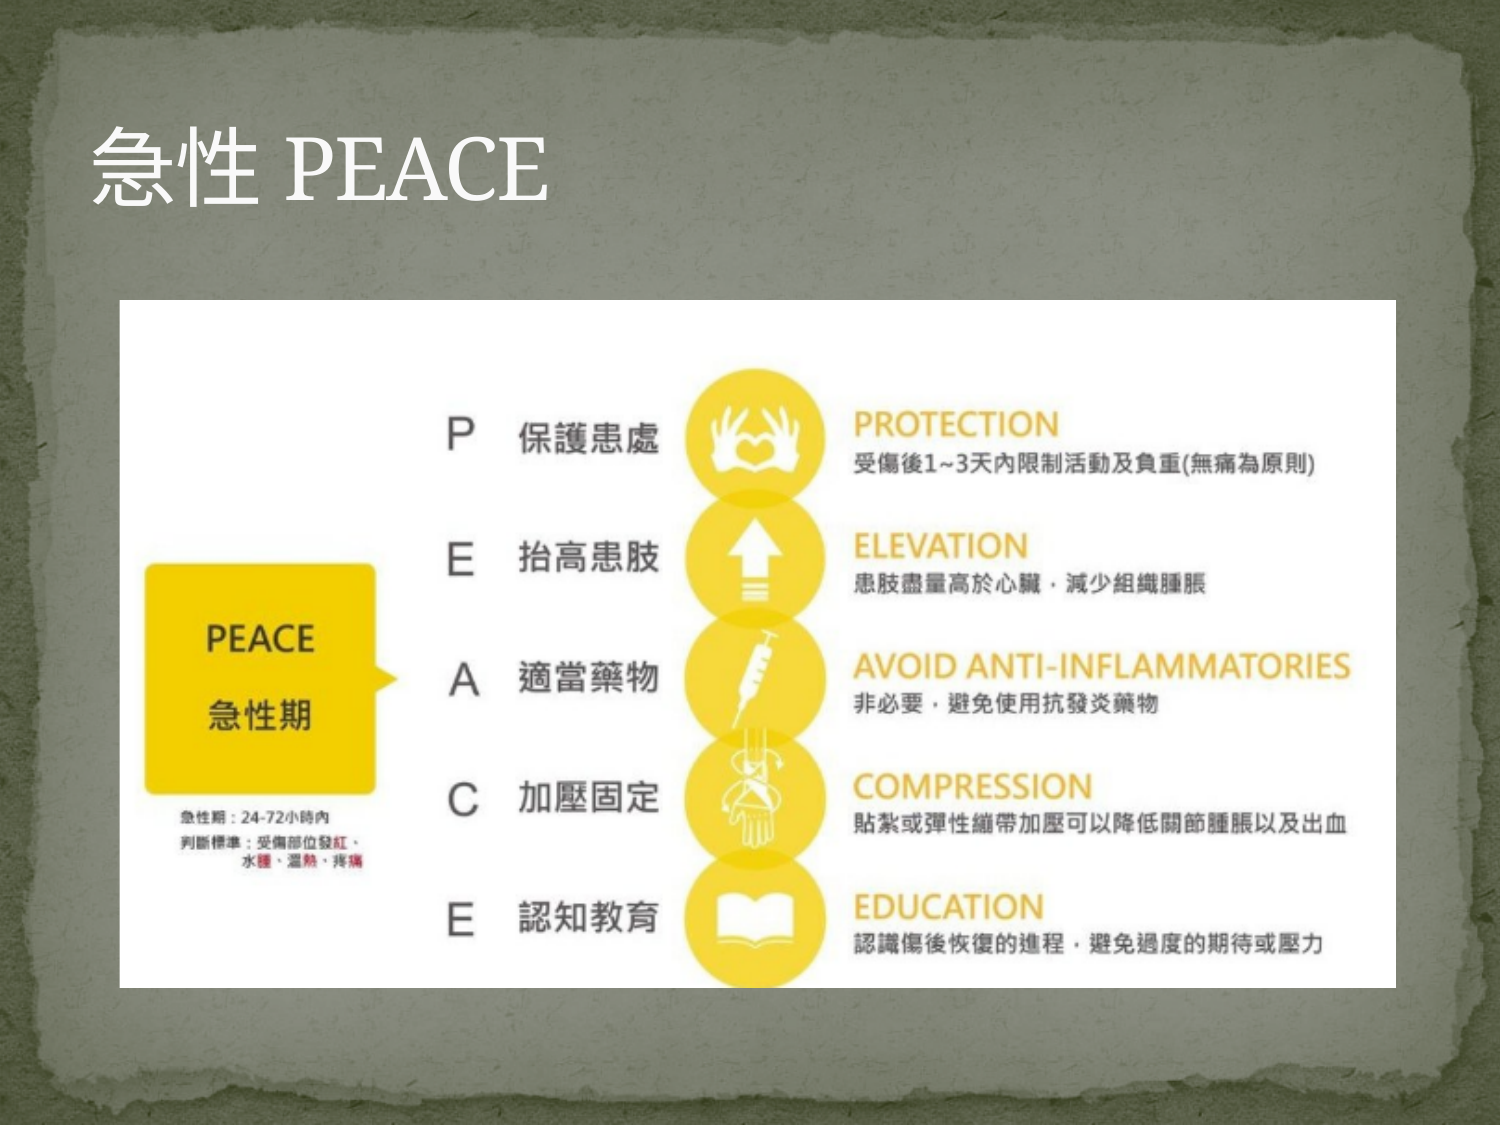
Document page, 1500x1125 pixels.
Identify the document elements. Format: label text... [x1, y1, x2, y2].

title 急性PEACE [74, 24, 1425, 225]
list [122, 303, 1395, 986]
